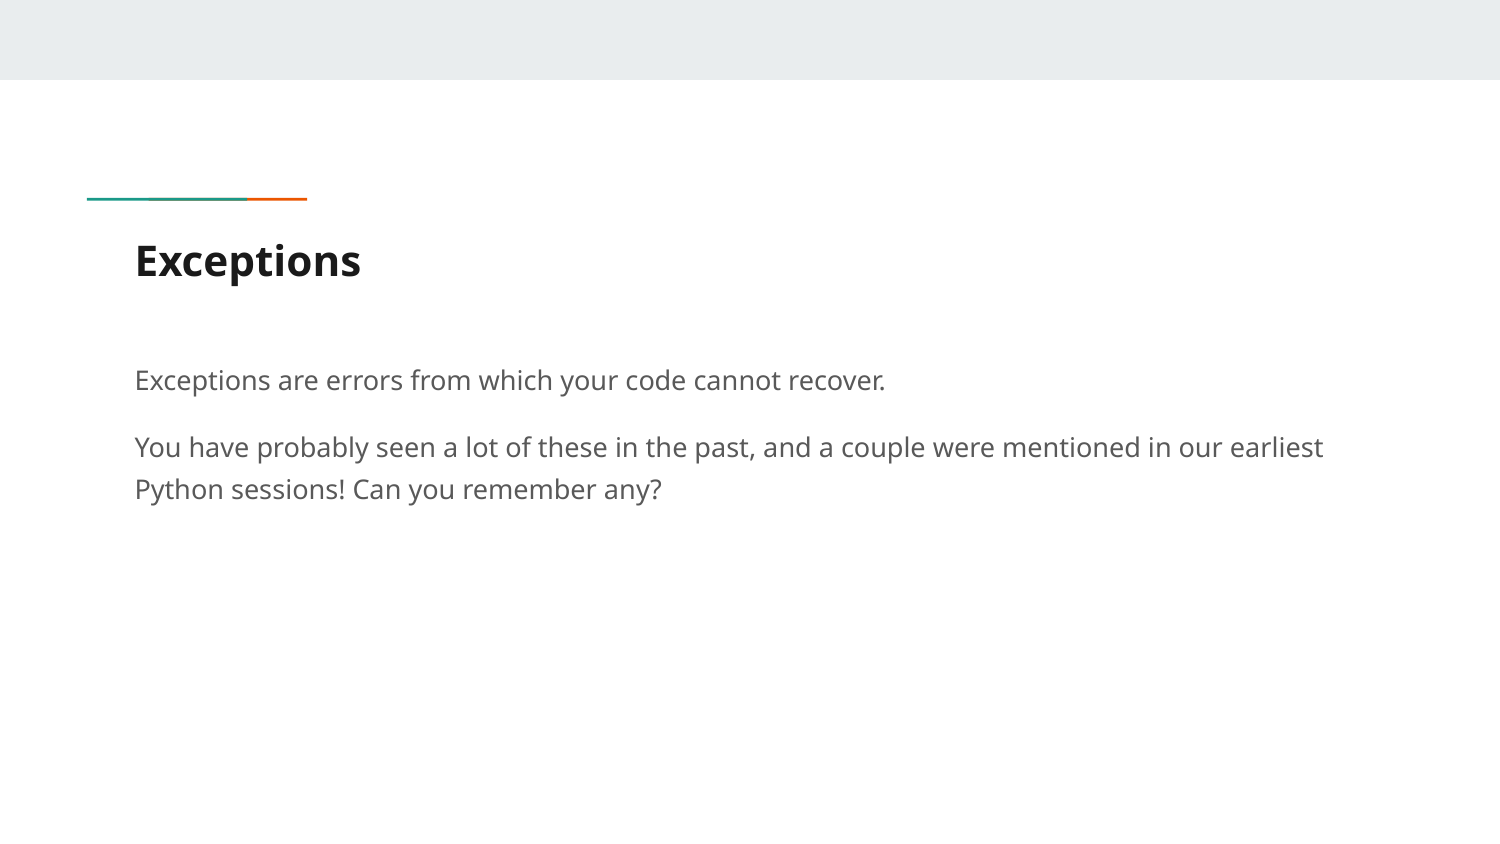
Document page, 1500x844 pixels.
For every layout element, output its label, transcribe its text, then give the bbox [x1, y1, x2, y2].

list Exceptions are errors from which your code cannot recover. You have probably seen a lot of these in the past, and a couple were mentioned in our earliest Python sessions! Can you remember any? [119, 341, 1381, 712]
title Exceptions [119, 216, 1381, 305]
